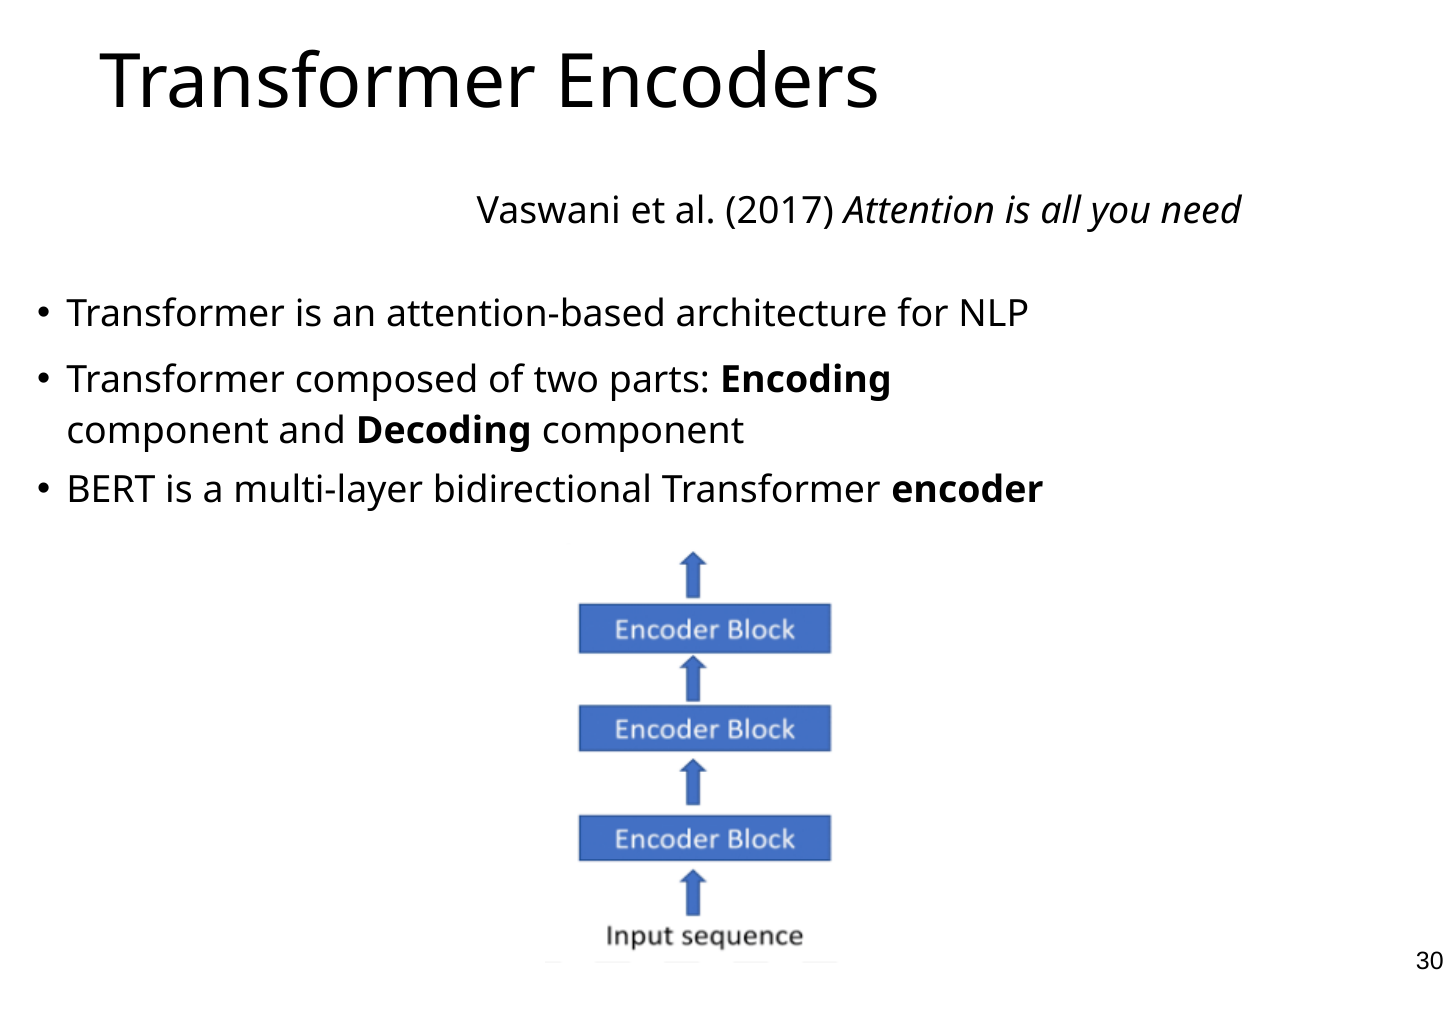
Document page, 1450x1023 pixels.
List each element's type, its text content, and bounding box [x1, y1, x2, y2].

slide_number 30 [1356, 944, 1444, 1023]
picture [545, 542, 862, 963]
text_box Transformer Encoders [97, 29, 906, 145]
text_box Vaswani et al. (2017) Attention is all you need Transformer is an attention-based architecture for NLP Transformer composed of two parts: Encoding component and Decoding component BERT is a multi-layer bidirectional Transformer encoder [26, 175, 1423, 622]
